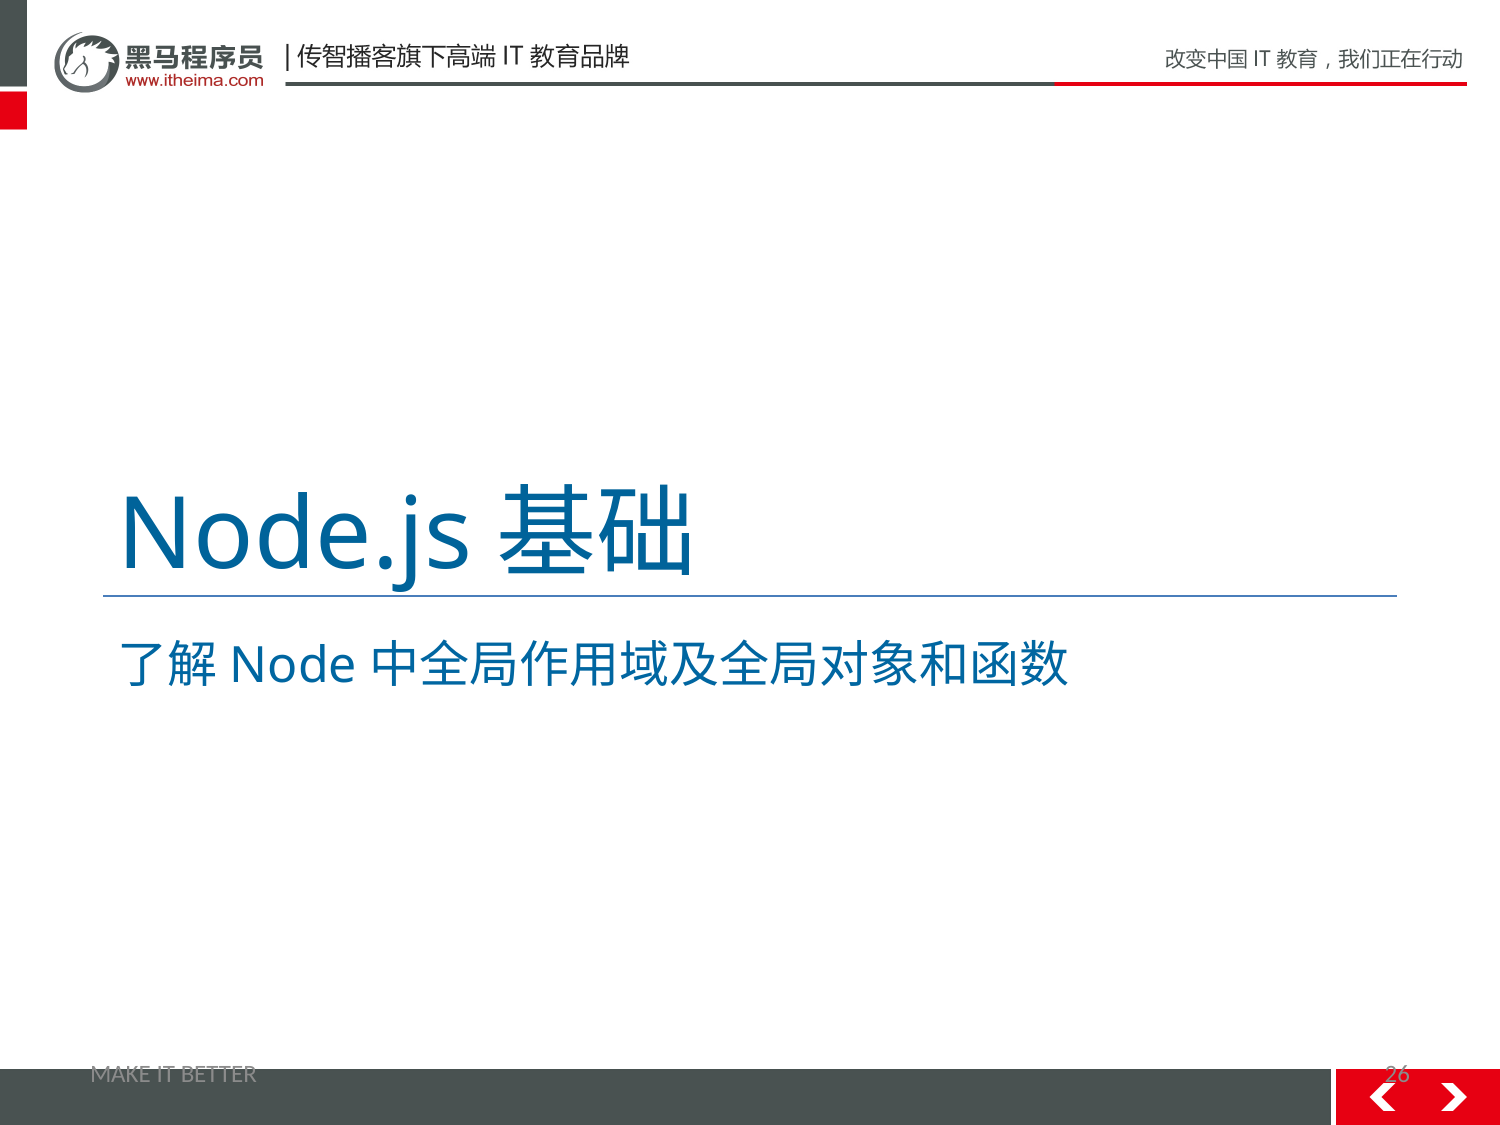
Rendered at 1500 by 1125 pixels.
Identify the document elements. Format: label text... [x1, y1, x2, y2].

subtitle 了解Node中全局作用域及全局对象和函数 [103, 624, 1397, 1036]
slide_number MAKE IT BETTER [75, 1042, 425, 1103]
title Node.js基础 [103, 95, 1397, 596]
picture [0, 0, 1500, 1125]
slide_number 26 [1074, 1042, 1425, 1103]
